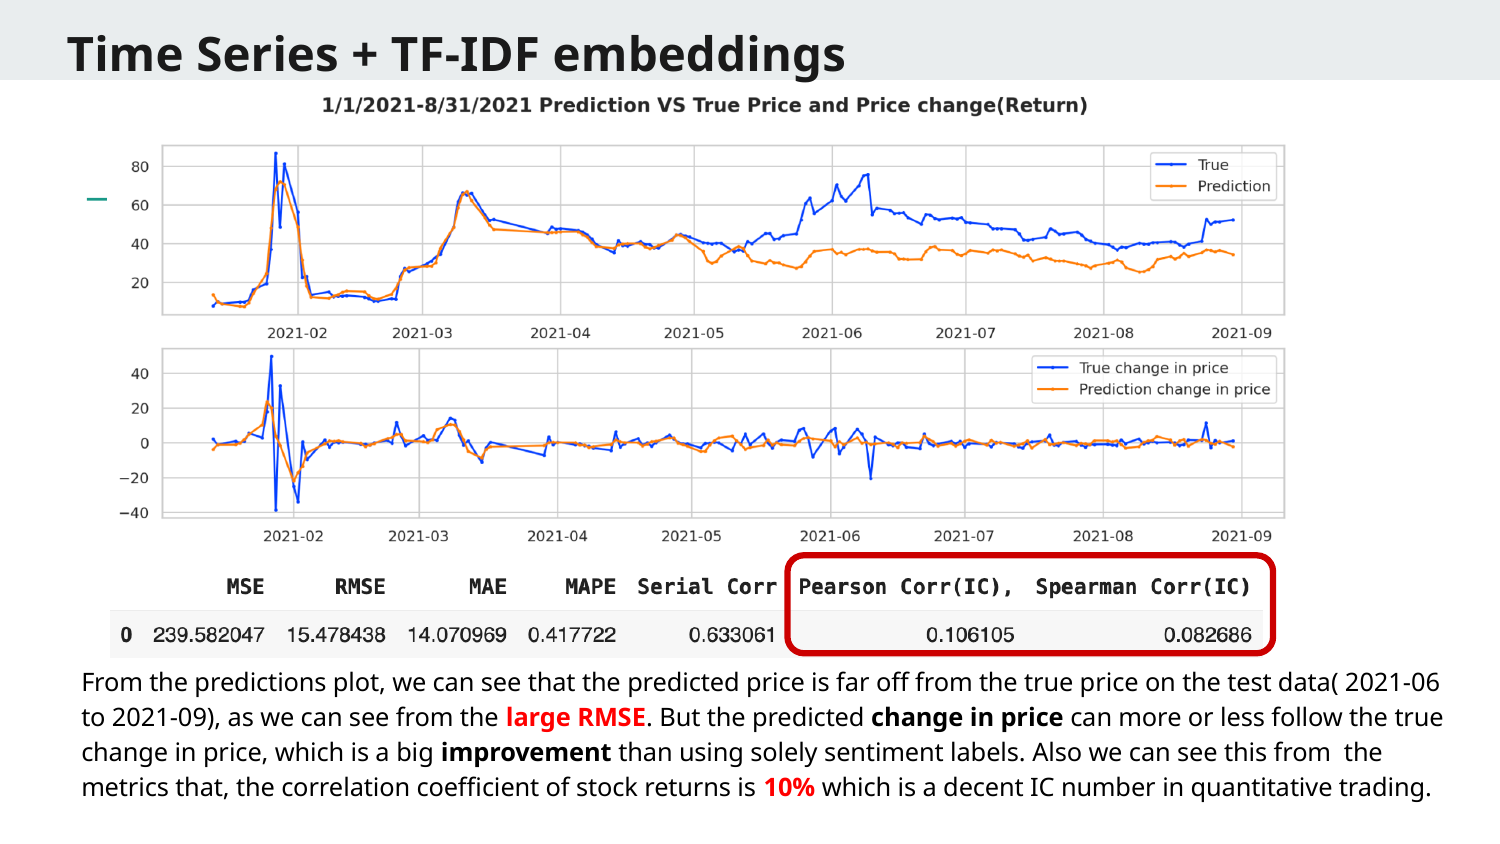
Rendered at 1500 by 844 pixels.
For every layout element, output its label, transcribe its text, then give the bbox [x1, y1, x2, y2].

title Time Series + TF-IDF embeddings [51, 9, 1313, 97]
picture [106, 88, 1292, 662]
list From the predictions plot, we can see that the predicted price is far off from the true price on the test data( 2021-06 to 2021-09), as we can see from the large RMSE. But the predicted change in price can more or less follow the true change in price, which is a big improvement than using solely sentiment labels. Also we can see this from the metrics that, the correlation coefficient of stock returns is 10% which is a decent IC number in quantitative trading. [66, 646, 1466, 822]
